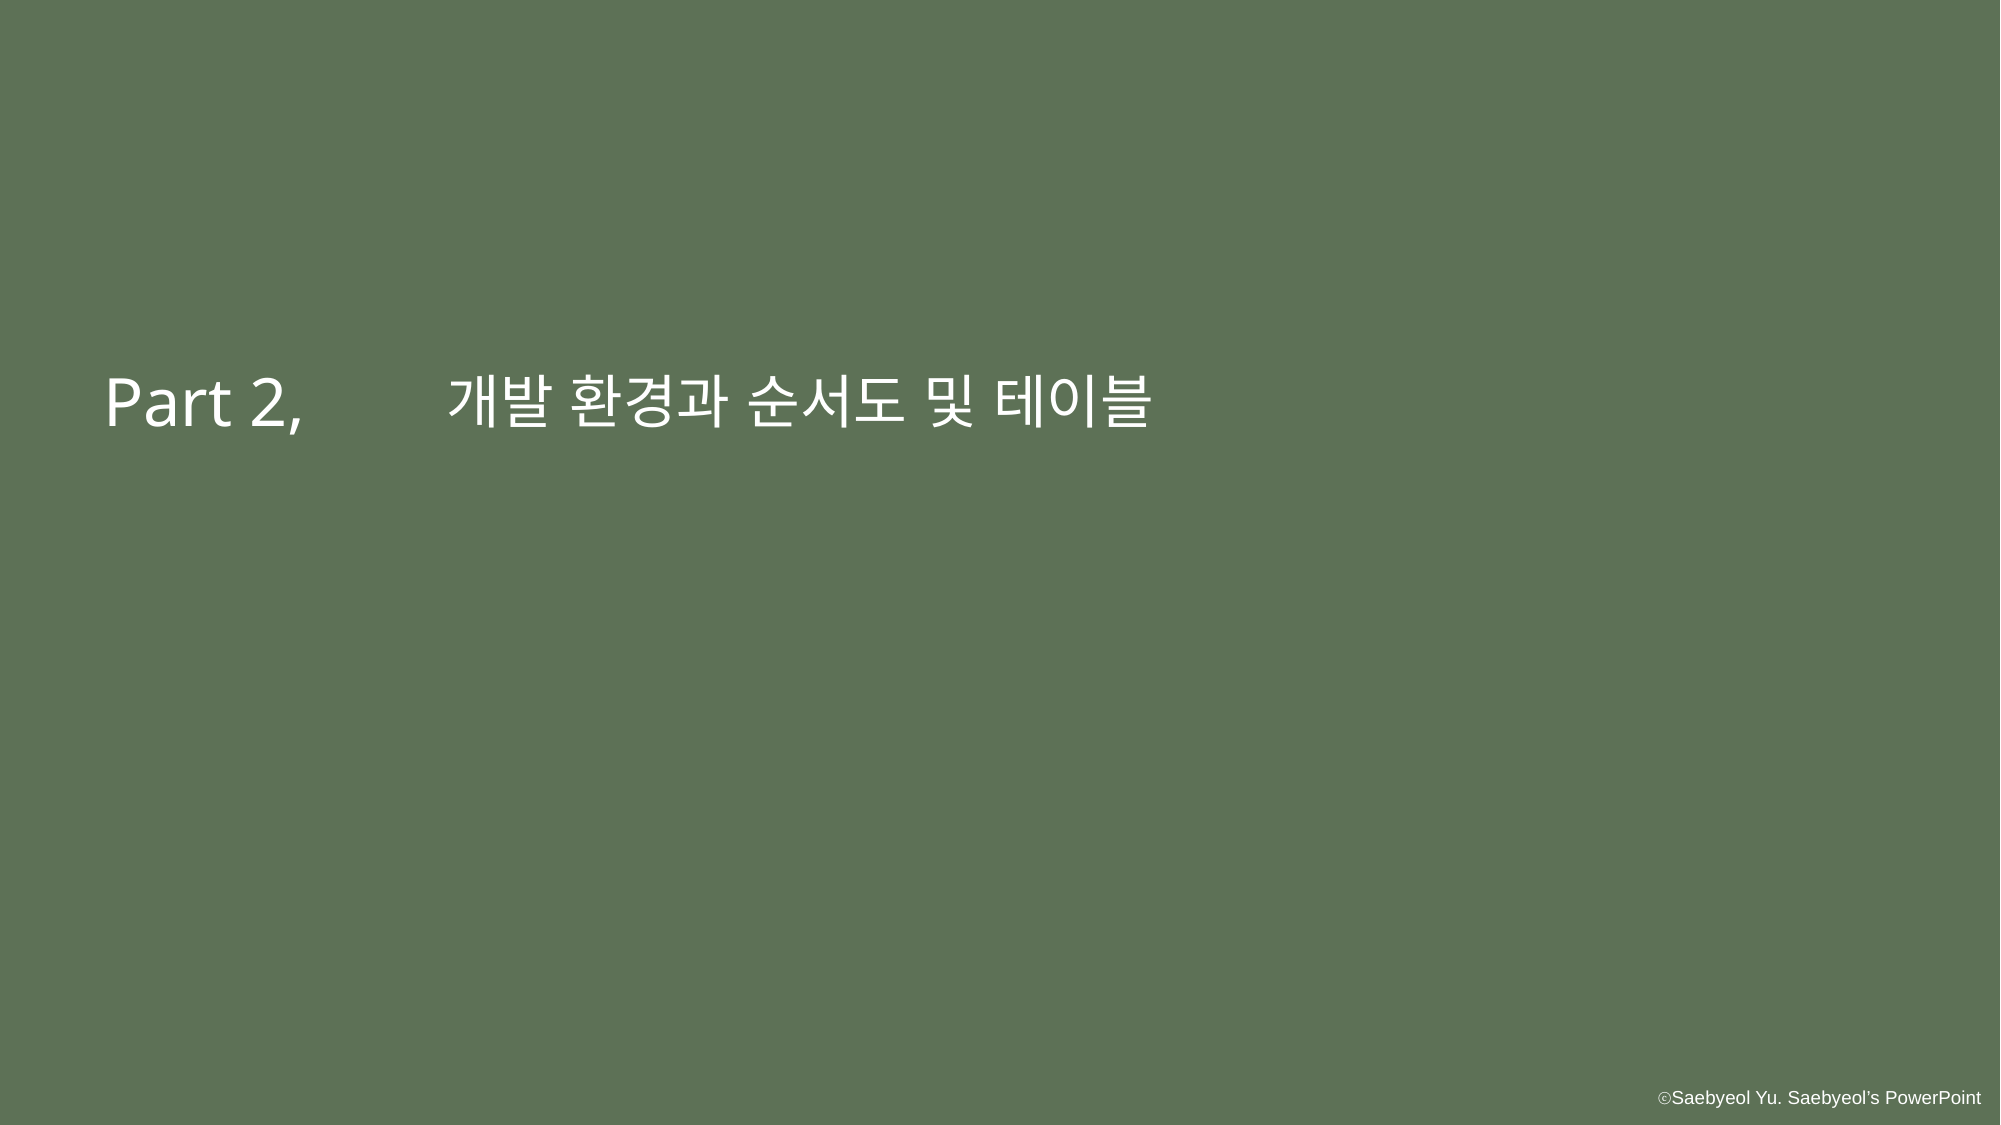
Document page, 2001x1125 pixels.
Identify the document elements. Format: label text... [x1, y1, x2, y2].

text_box 개발 환경과 순서도 및 테이블 [431, 357, 1246, 443]
text_box Part 2, [88, 352, 339, 447]
